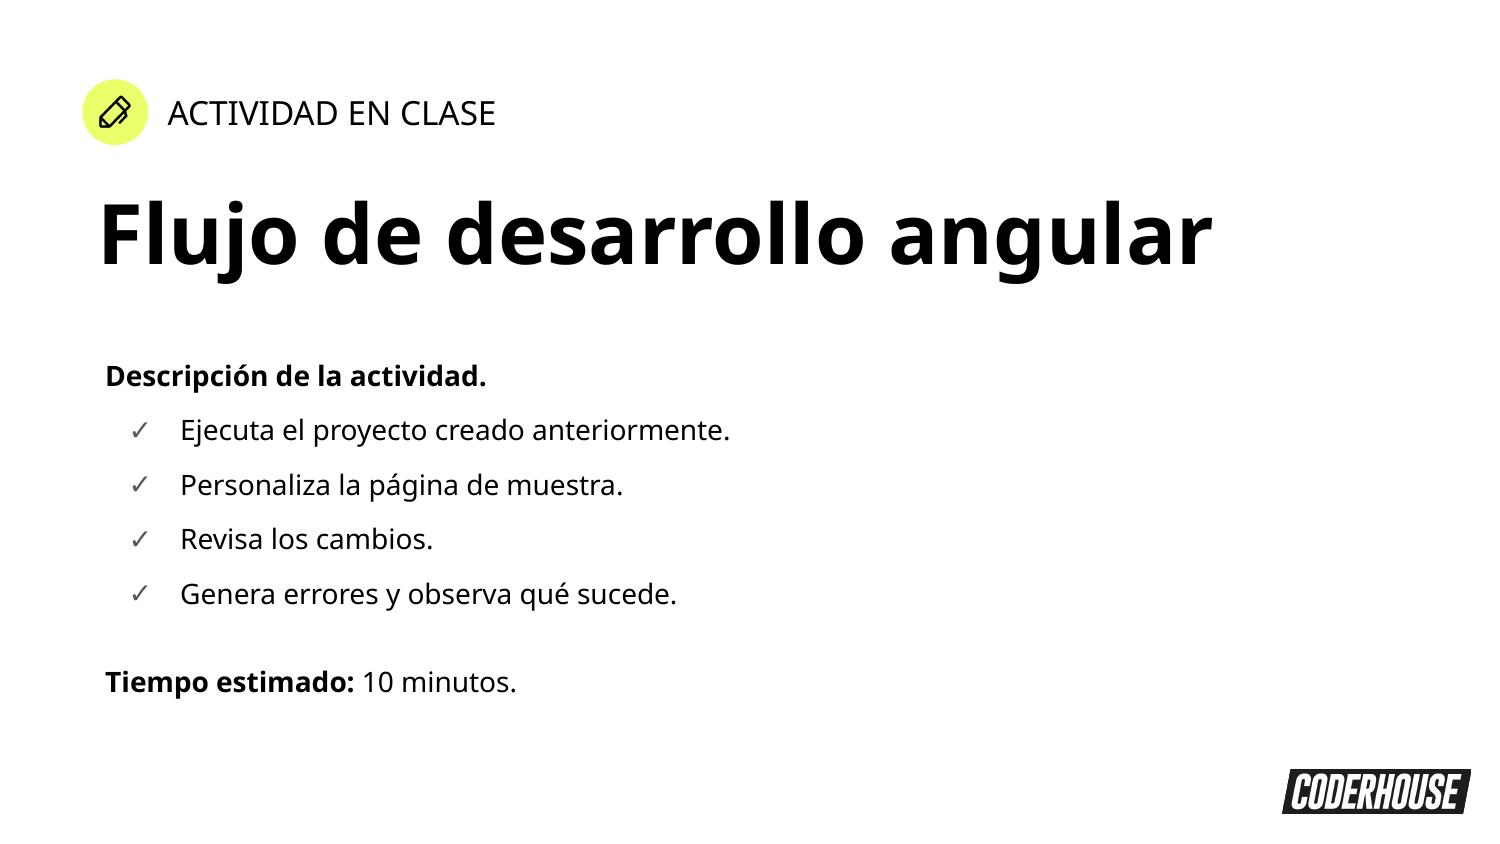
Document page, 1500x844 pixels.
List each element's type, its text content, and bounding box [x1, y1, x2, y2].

picture [1281, 769, 1471, 814]
text_box ACTIVIDAD EN CLASE [152, 76, 557, 147]
text_box Flujo de desarrollo angular [82, 177, 1331, 298]
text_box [81, 78, 149, 146]
text_box Descripción de la actividad. Ejecuta el proyecto creado anteriormente. Personaliza la página de muestra. Revisa los cambios. Genera errores y observa qué sucede. Tiempo estimado: 10 minutos. [90, 342, 887, 714]
